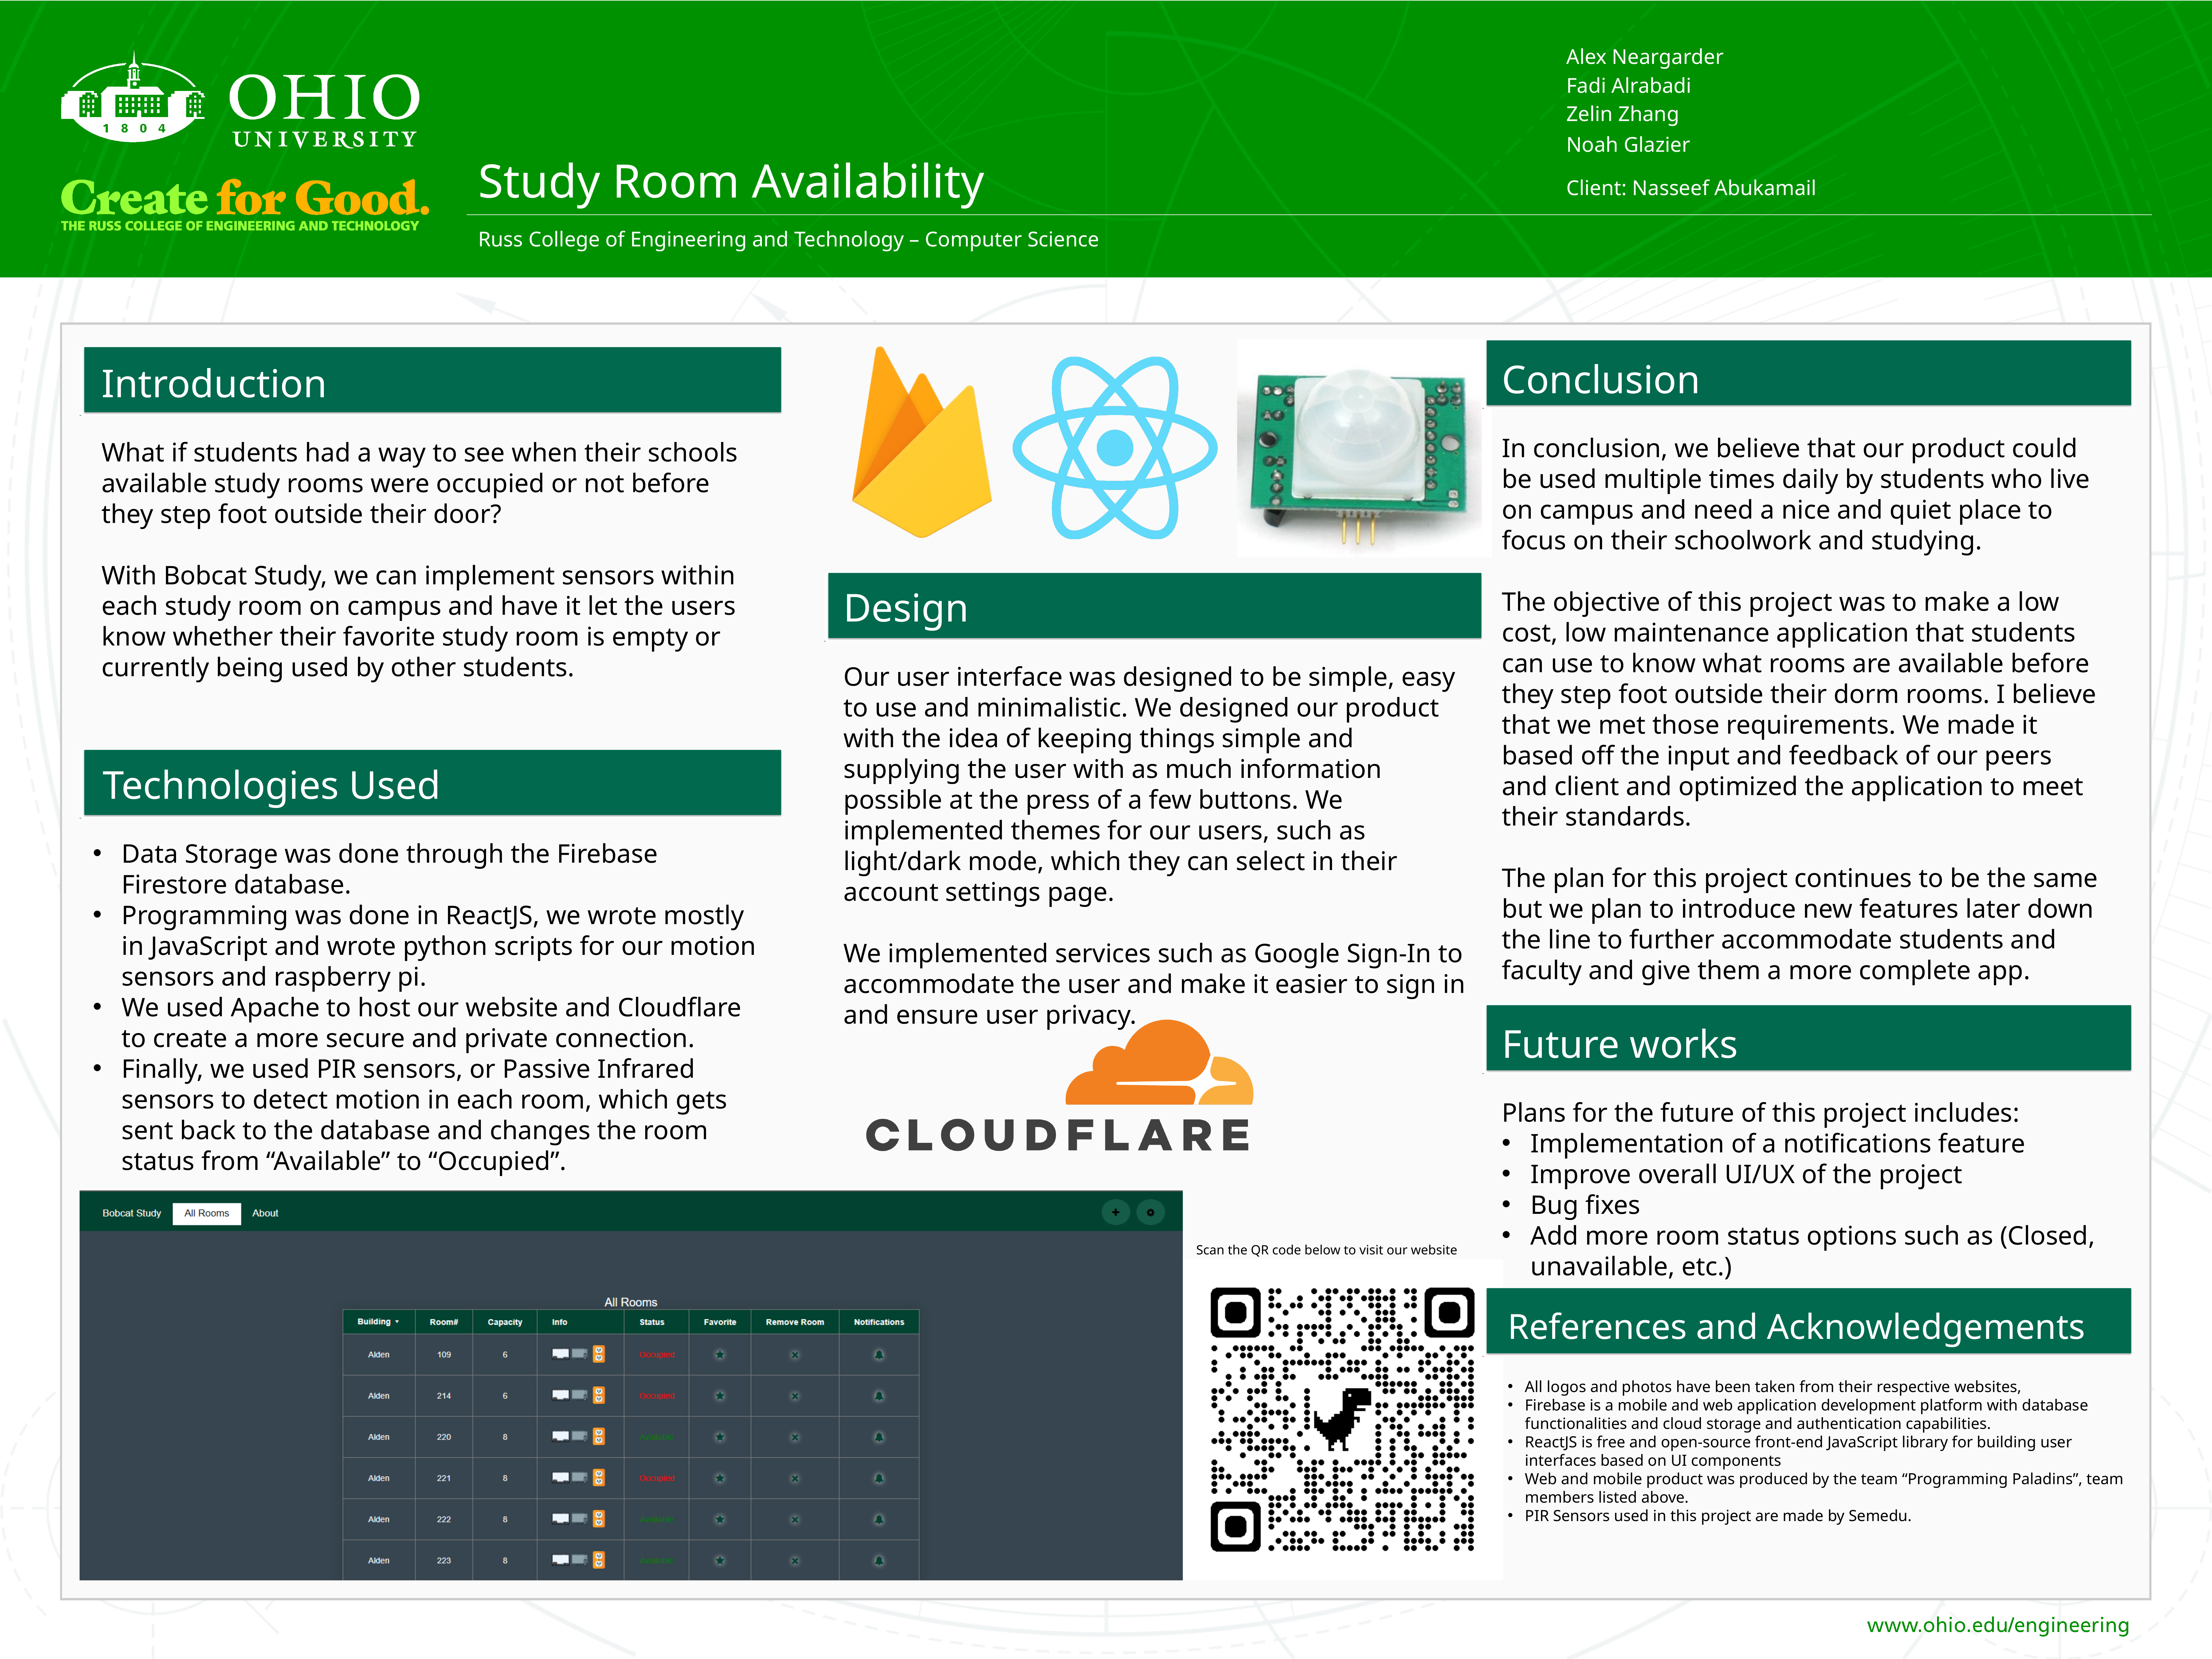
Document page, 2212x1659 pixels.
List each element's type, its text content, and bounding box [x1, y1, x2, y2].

text_box Study Room Availability [472, 148, 1483, 210]
text_box Technologies Used Data Storage was done through the Firebase Firestore database. Programming was done in ReactJS, we wrote mostly in JavaScript and wrote python scripts for our motion sensors and raspberry pi. We used Apache to host our website and Cloudflare to create a more secure and private connection. Finally, we used PIR sensors, or Passive Infrared sensors to detect motion in each room, which gets sent back to the database and changes the room status from “Available” to “Occupied”. [88, 822, 774, 1178]
text_box References and Acknowledgements All logos and photos have been taken from their respective websites, Firebase is a mobile and web application development platform with database functionalities and cloud storage and authentication capabilities. ReactJS is free and open-source front-end JavaScript library for building user interfaces based on UI components Web and mobile product was produced by the team “Programming Paladins”, team members listed above. PIR Sensors used in this project are made by Semedu. [1505, 1302, 2144, 1527]
picture [824, 572, 1483, 641]
picture [851, 346, 993, 539]
text_box Client: Nasseef Abukamail [1560, 171, 2140, 227]
text_box Future works Plans for the future of this project includes: Implementation of a notifications feature Improve overall UI/UX of the project Bug fixes Add more room status options such as (Closed, unavailable, etc.) [1497, 1017, 2138, 1302]
picture [1237, 339, 2133, 557]
picture [79, 1190, 2133, 1580]
picture [79, 749, 783, 818]
picture [1482, 1004, 2133, 1074]
text_box Introduction What if students had a way to see when their schools available study rooms were occupied or not before they step foot outside their door? With Bobcat Study, we can implement sensors within each study room on campus and have it let the users know whether their favorite study room is empty or currently being used by other students. [97, 419, 765, 745]
text_box Noah Glazier [1560, 128, 2140, 171]
text_box Russ College of Engineering and Technology – Computer Science [472, 223, 2140, 254]
picture [79, 346, 783, 416]
text_box Design Our user interface was designed to be simple, easy to use and minimalistic. We designed our product with the idea of keeping things simple and supplying the user with as much information possible at the press of a few buttons. We implemented themes for our users, such as light/dark mode, which they can select in their account settings page. We implemented services such as Google Sign-In to accommodate the user and make it easier to sign in and ensure user privacy. [839, 645, 1483, 1031]
text_box Alex Neargarder [1560, 40, 2140, 69]
picture [851, 1016, 1278, 1179]
text_box Fadi Alrabadi [1560, 69, 2140, 97]
text_box Conclusion In conclusion, we believe that our product could be used multiple times daily by students who live on campus and need a nice and quiet place to focus on their schoolwork and studying. The objective of this project was to make a low cost, low maintenance application that students can use to know what rooms are available before they step foot outside their dorm rooms. I believe that we met those requirements. We made it based off the input and feedback of our peers and client and optimized the application to meet their standards. The plan for this project continues to be the same but we plan to introduce new features later down the line to further accommodate students and faculty and give them a more complete app. [1497, 412, 2109, 987]
text_box Scan the QR code below to visit our website [1191, 1239, 1472, 1259]
text_box Zelin Zhang [1560, 97, 2140, 128]
picture [1010, 357, 1220, 539]
